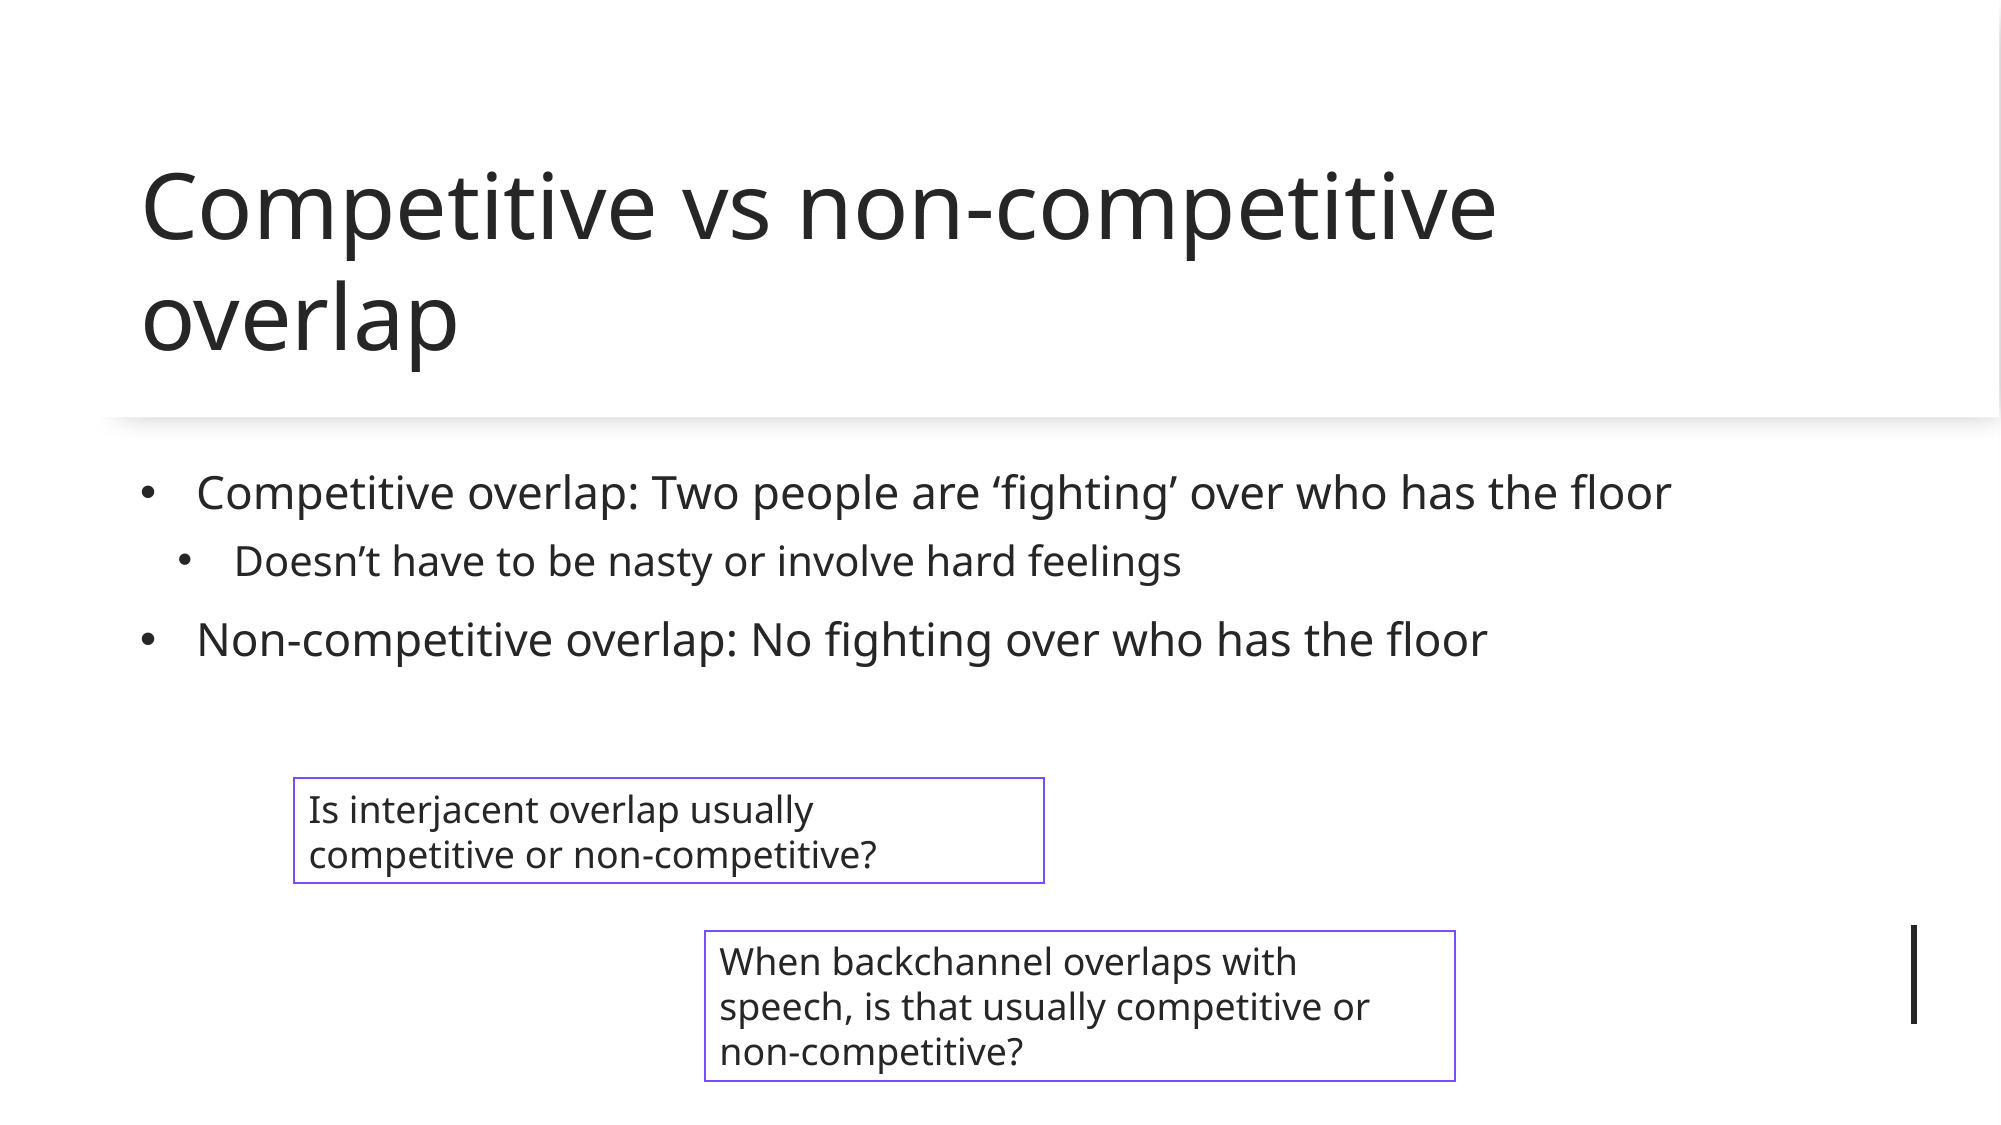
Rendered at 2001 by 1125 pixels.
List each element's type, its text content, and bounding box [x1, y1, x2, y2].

list Competitive overlap: Two people are ‘fighting’ over who has the floor Doesn’t have to be nasty or involve hard feelings Non-competitive overlap: No fighting over who has the floor [124, 451, 1828, 750]
title Competitive vs non-competitive overlap [124, 140, 1828, 376]
text_box When backchannel overlaps with speech, is that usually competitive or non-competitive? [704, 930, 1456, 1082]
text_box Is interjacent overlap usually competitive or non-competitive? [293, 777, 1045, 884]
